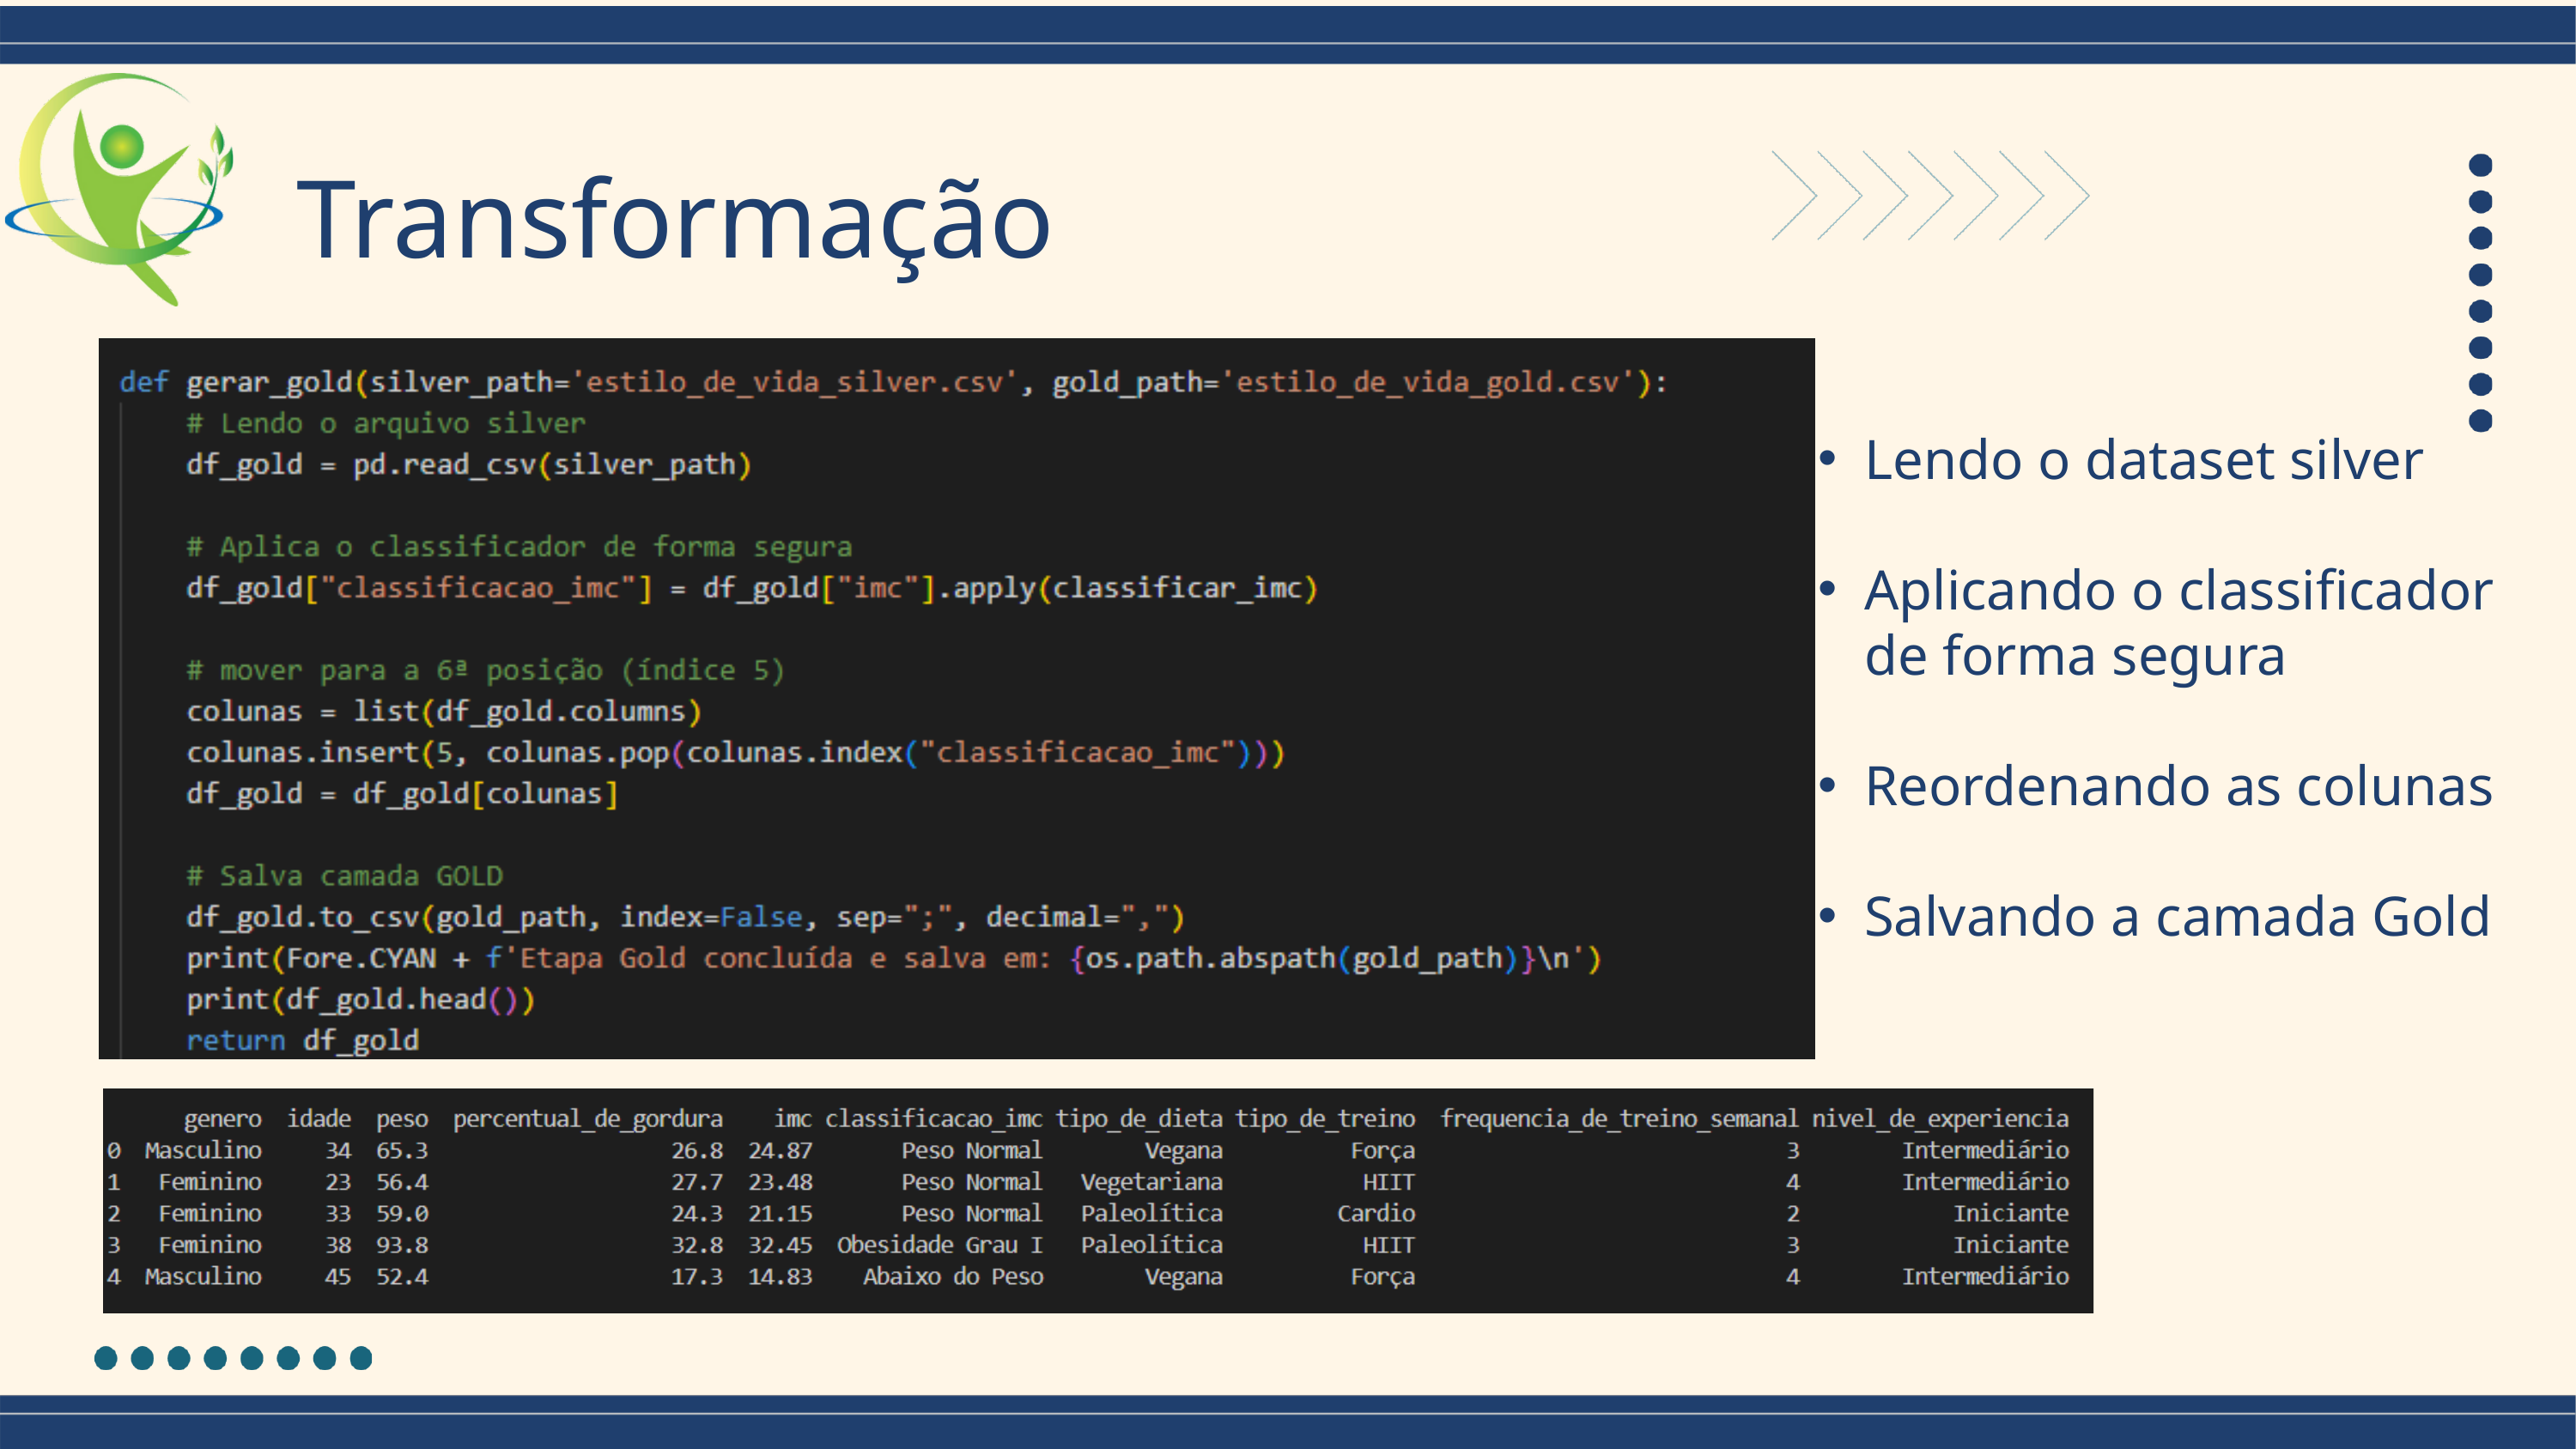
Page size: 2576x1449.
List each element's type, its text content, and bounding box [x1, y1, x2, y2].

text_box [1771, 150, 2094, 245]
picture [99, 338, 1815, 1060]
text_box [103, 1088, 2094, 1313]
text_box [94, 1346, 373, 1370]
text_box [4, 73, 234, 306]
text_box [0, 6, 2576, 1449]
text_box Lendo o dataset silver Aplicando o classificador de forma segura Reordenando as colunas Salvando a camada Gold [1822, 424, 2528, 1013]
text_box [2469, 151, 2493, 424]
text_box Transformação [296, 150, 1747, 280]
